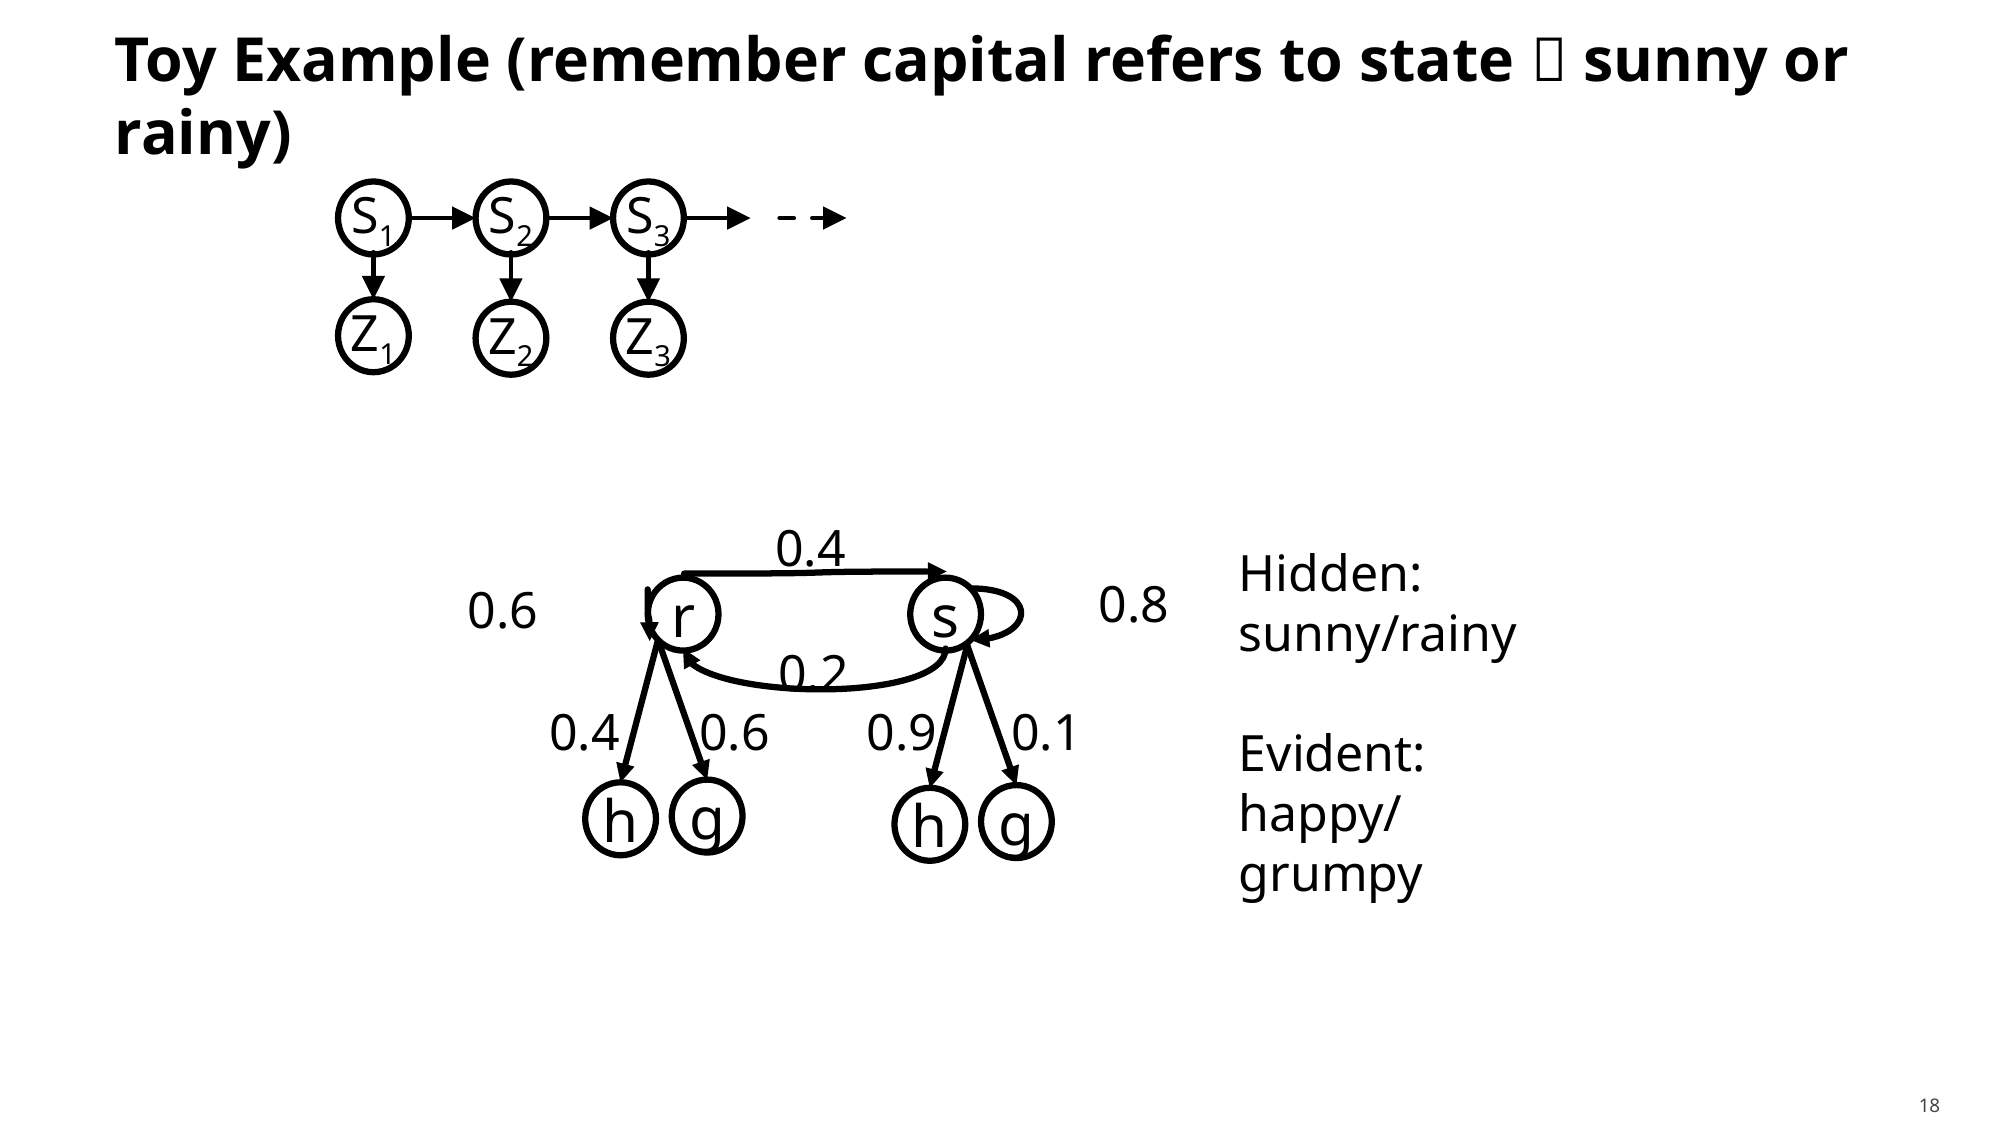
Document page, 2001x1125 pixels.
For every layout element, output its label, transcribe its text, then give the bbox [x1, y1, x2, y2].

text_box S3 [612, 180, 685, 255]
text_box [454, 508, 1196, 861]
text_box S2 [475, 180, 547, 255]
text_box Z1 [337, 298, 410, 373]
text_box Z2 [475, 301, 547, 376]
slide_number 18 [1794, 1080, 1955, 1125]
text_box Z3 [612, 301, 685, 376]
text_box S1 [337, 180, 410, 255]
text_box Hidden: sunny/rainy Evident: happy/grumpy [1223, 533, 1577, 909]
